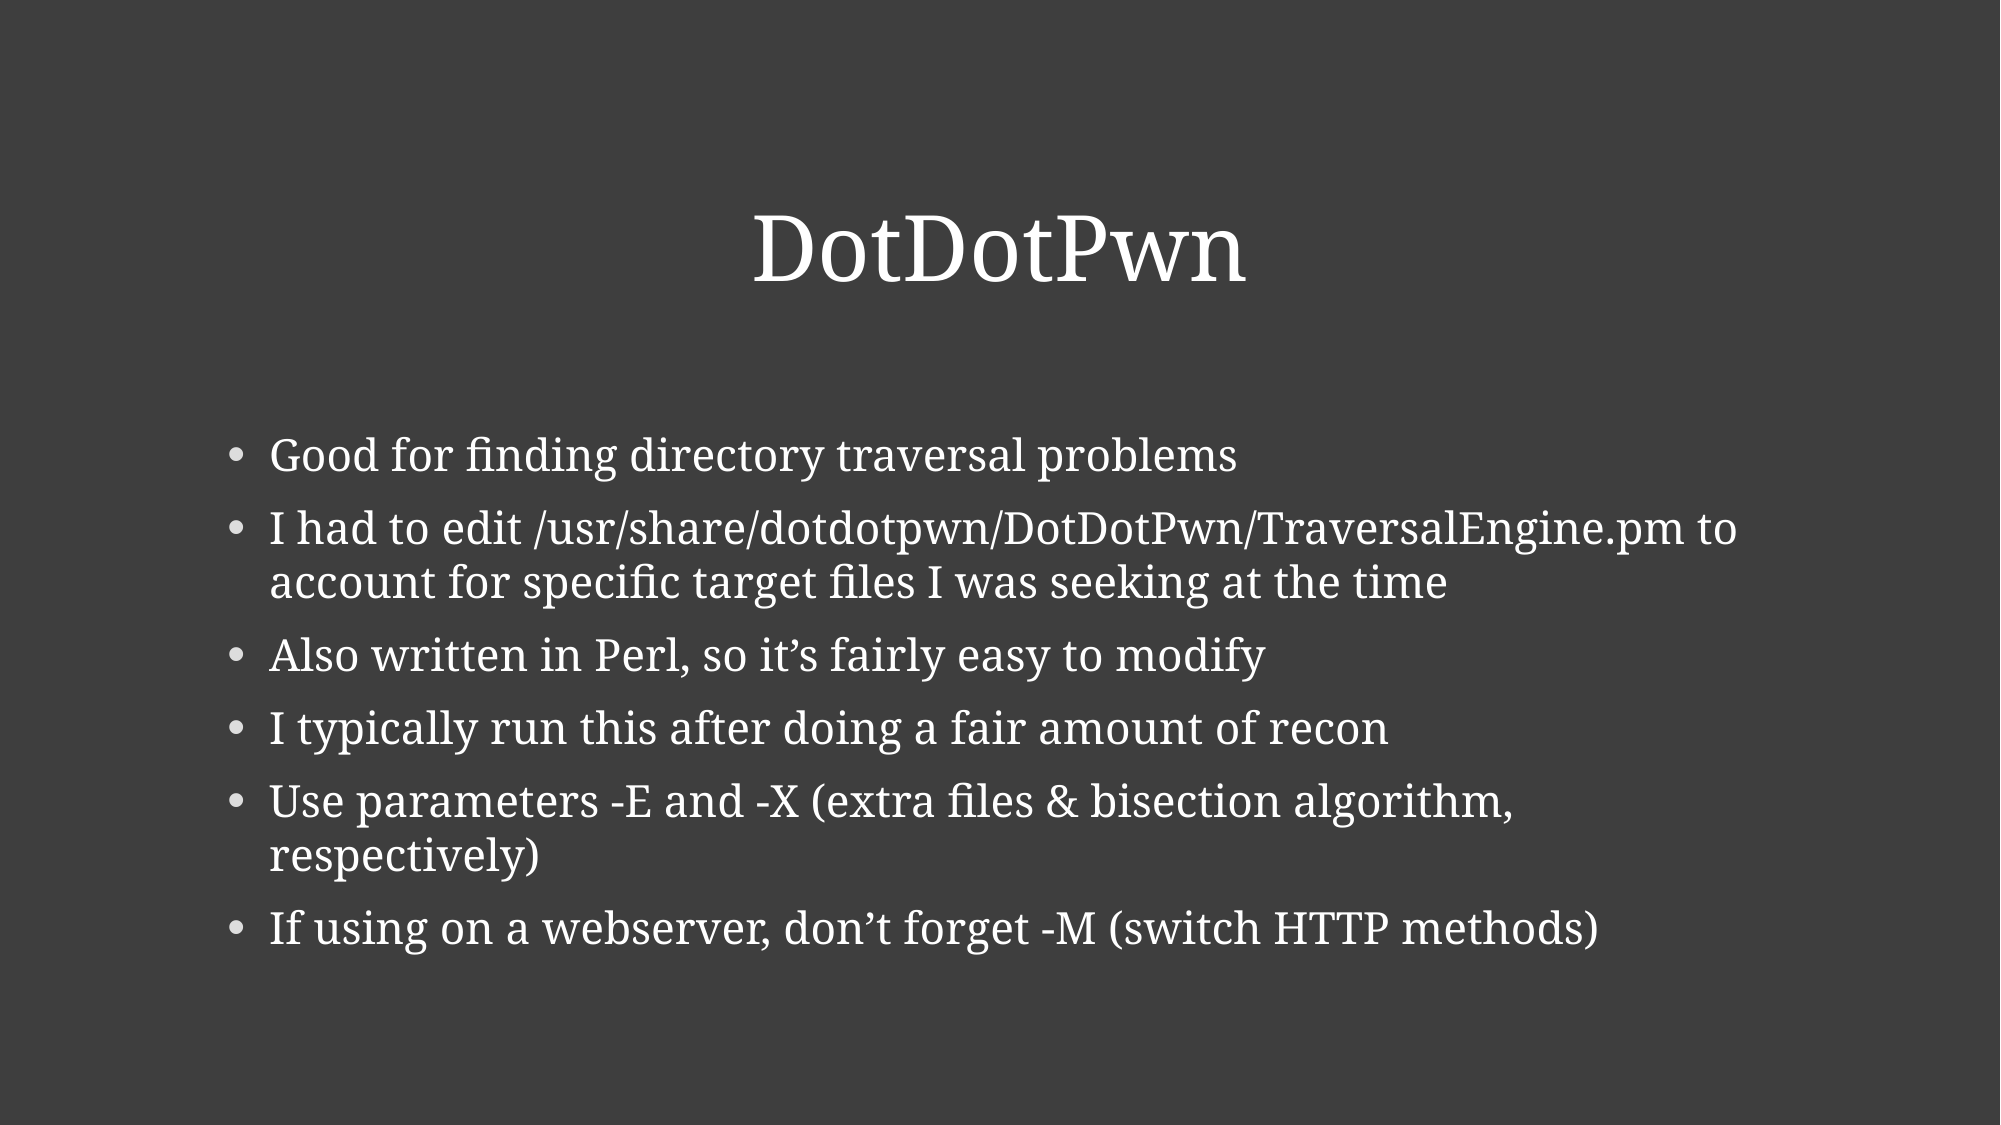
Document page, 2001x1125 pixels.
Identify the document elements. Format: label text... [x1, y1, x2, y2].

title DotDotPwn [212, 138, 1788, 353]
list Good for finding directory traversal problems I had to edit /usr/share/dotdotpwn/DotDotPwn/TraversalEngine.pm to account for specific target files I was seeking at the time Also written in Perl, so it’s fairly easy to modify I typically run this after doing a fair amount of recon Use parameters -E and -X (extra files & bisection algorithm, respectively) If using on a webserver, don’t forget -M (switch HTTP methods) [212, 419, 1788, 964]
